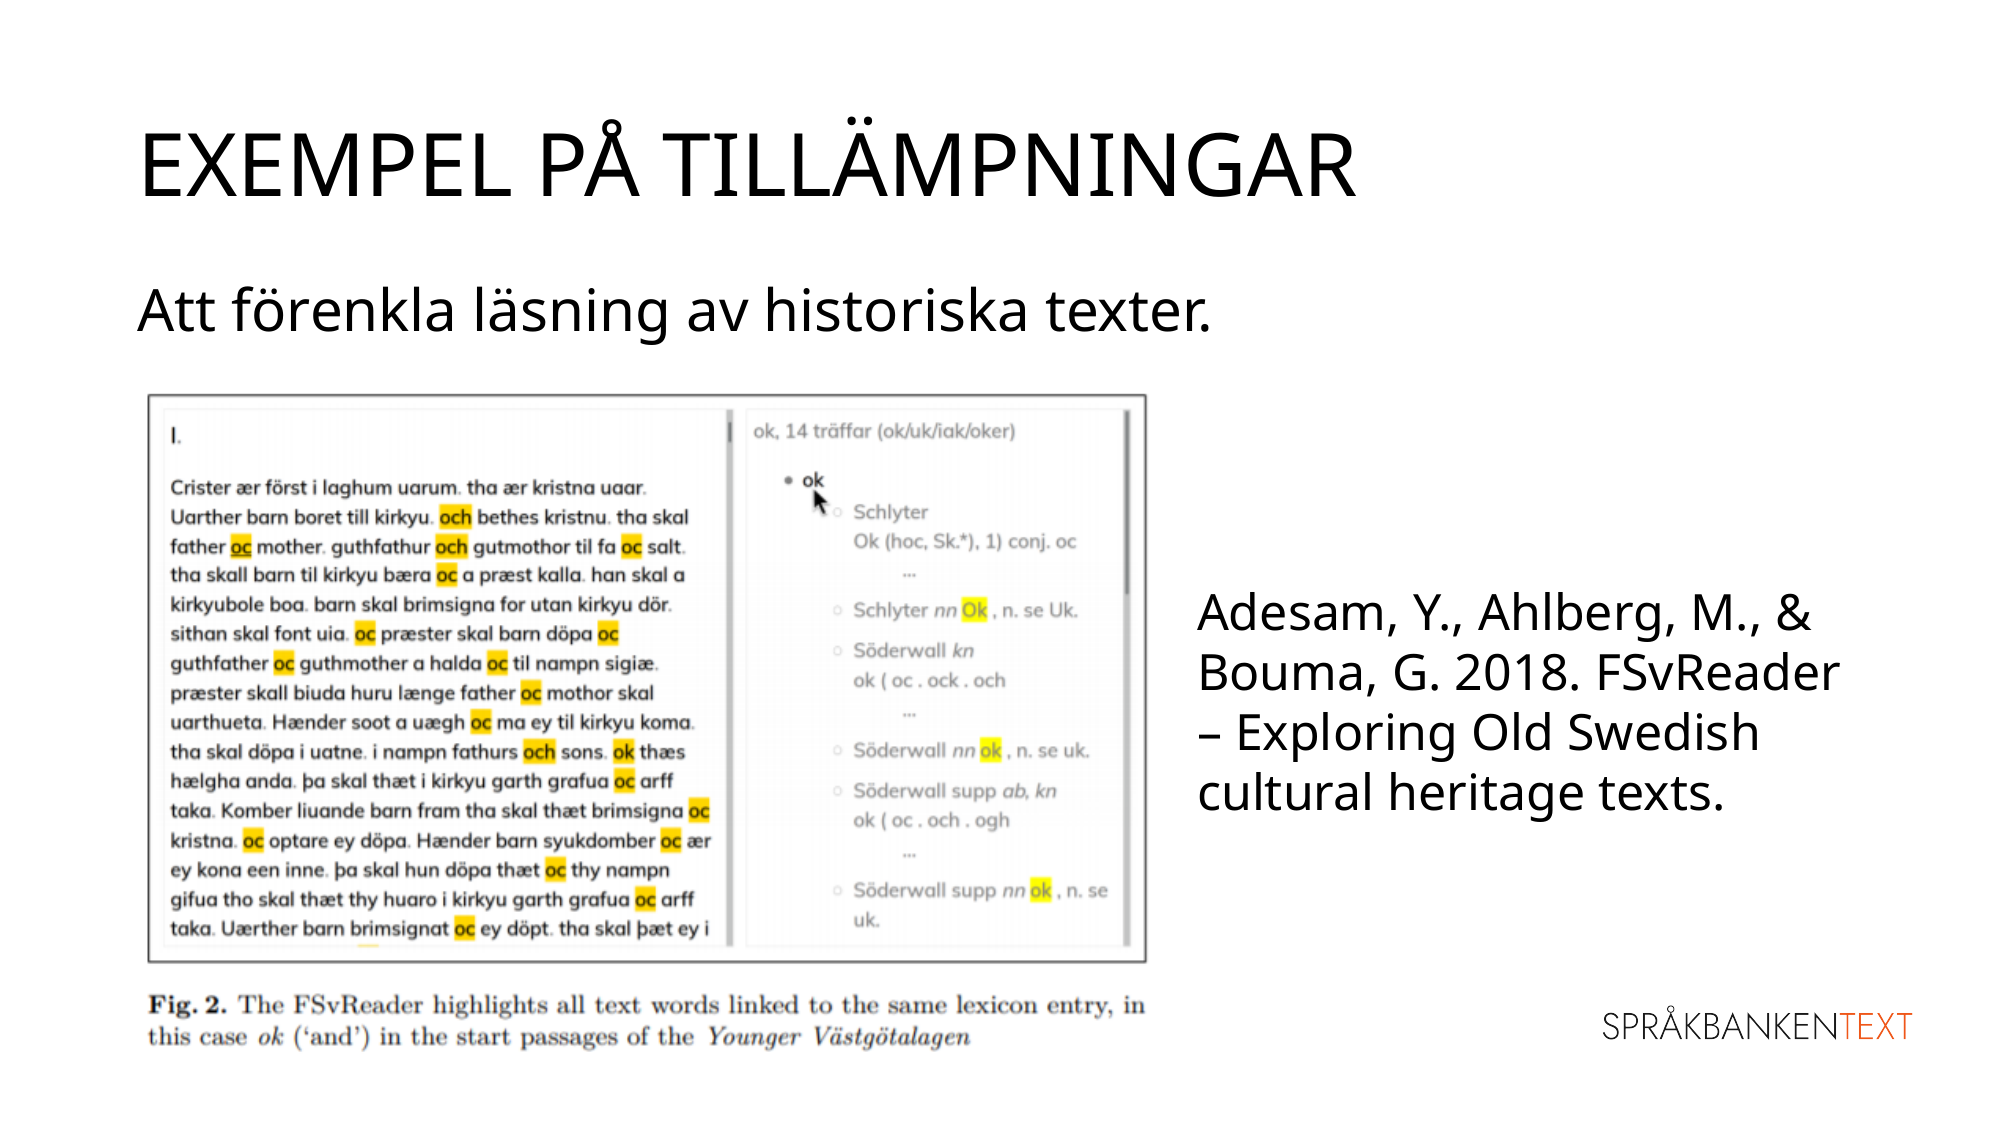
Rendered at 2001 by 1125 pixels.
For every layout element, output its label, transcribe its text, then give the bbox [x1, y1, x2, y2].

picture [1600, 998, 1959, 1125]
title Exempel på tillämpningar [137, 98, 1863, 225]
text_box Adesam, Y., Ahlberg, M., & Bouma, G. 2018. FSvReader – Exploring Old Swedish cultural heritage texts. [1183, 572, 1861, 877]
picture [140, 377, 1183, 1063]
list Att förenkla läsning av historiska texter. [137, 281, 1861, 414]
